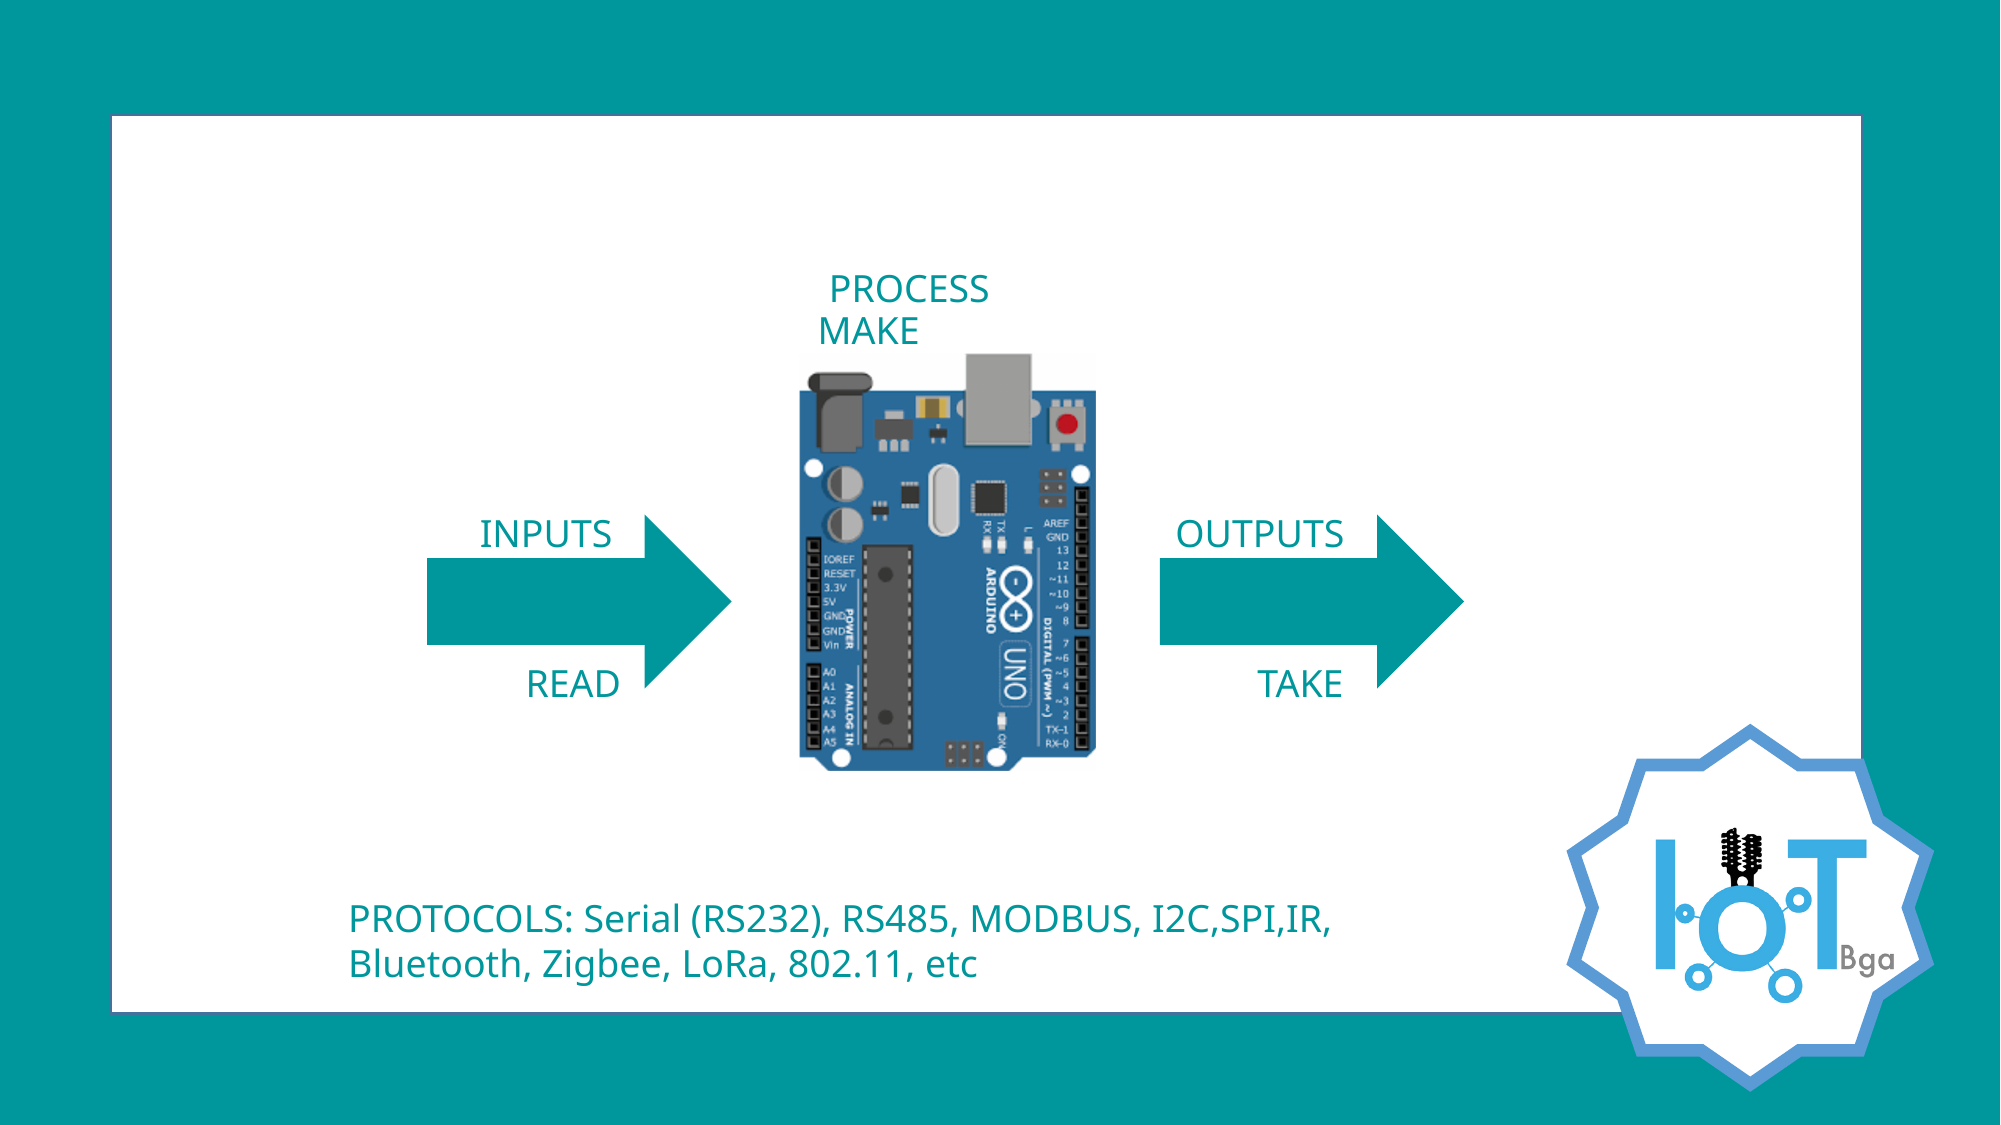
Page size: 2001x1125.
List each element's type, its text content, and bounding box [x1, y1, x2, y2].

text_box [427, 514, 732, 689]
text_box TAKE [1242, 652, 1359, 713]
text_box READ [510, 652, 637, 713]
text_box PROCESS [814, 257, 1005, 318]
text_box MAKE [802, 299, 935, 360]
text_box PROTOCOLS: Serial (RS232), RS485, MODBUS, I2C,SPI,IR, Bluetooth, Zigbee, LoRa, 802.11, etc [333, 887, 1348, 992]
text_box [1573, 731, 1927, 1085]
text_box [1159, 514, 1465, 689]
text_box OUTPUTS [1160, 502, 1360, 558]
picture [739, 354, 1157, 770]
text_box INPUTS [465, 502, 628, 558]
text_box [110, 114, 1863, 1015]
